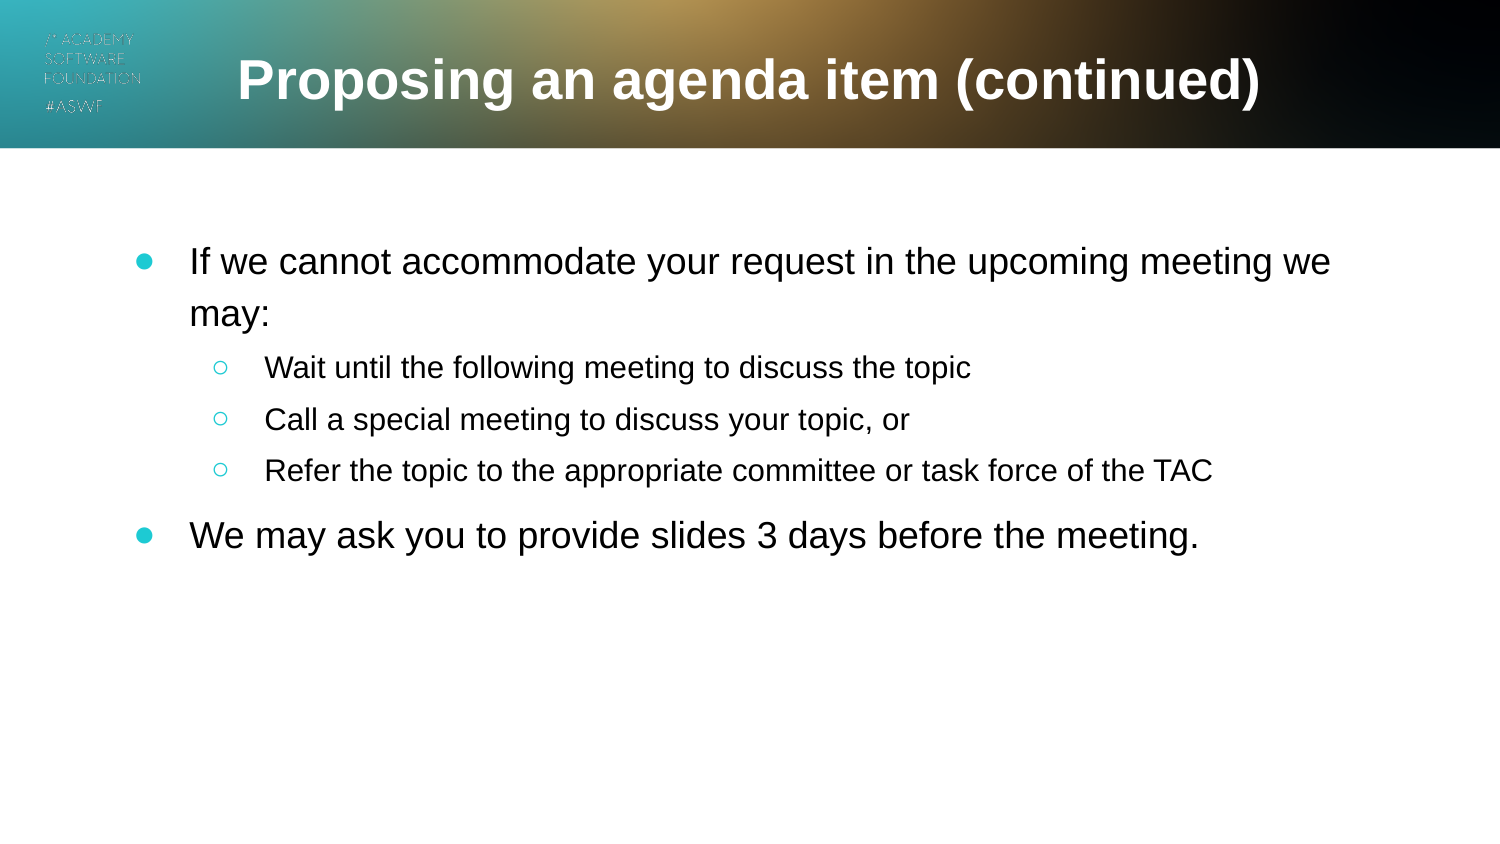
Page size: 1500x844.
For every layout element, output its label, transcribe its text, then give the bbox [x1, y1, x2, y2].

picture [0, 0, 1500, 844]
title Proposing an agenda item (continued) [183, 44, 1317, 121]
list If we cannot accommodate your request in the upcoming meeting we may: Wait until the following meeting to discuss the topic Call a special meeting to discuss your topic, or Refer the topic to the appropriate committee or task force of the TAC We may ask you to provide slides 3 days before the meeting. [103, 224, 1397, 760]
